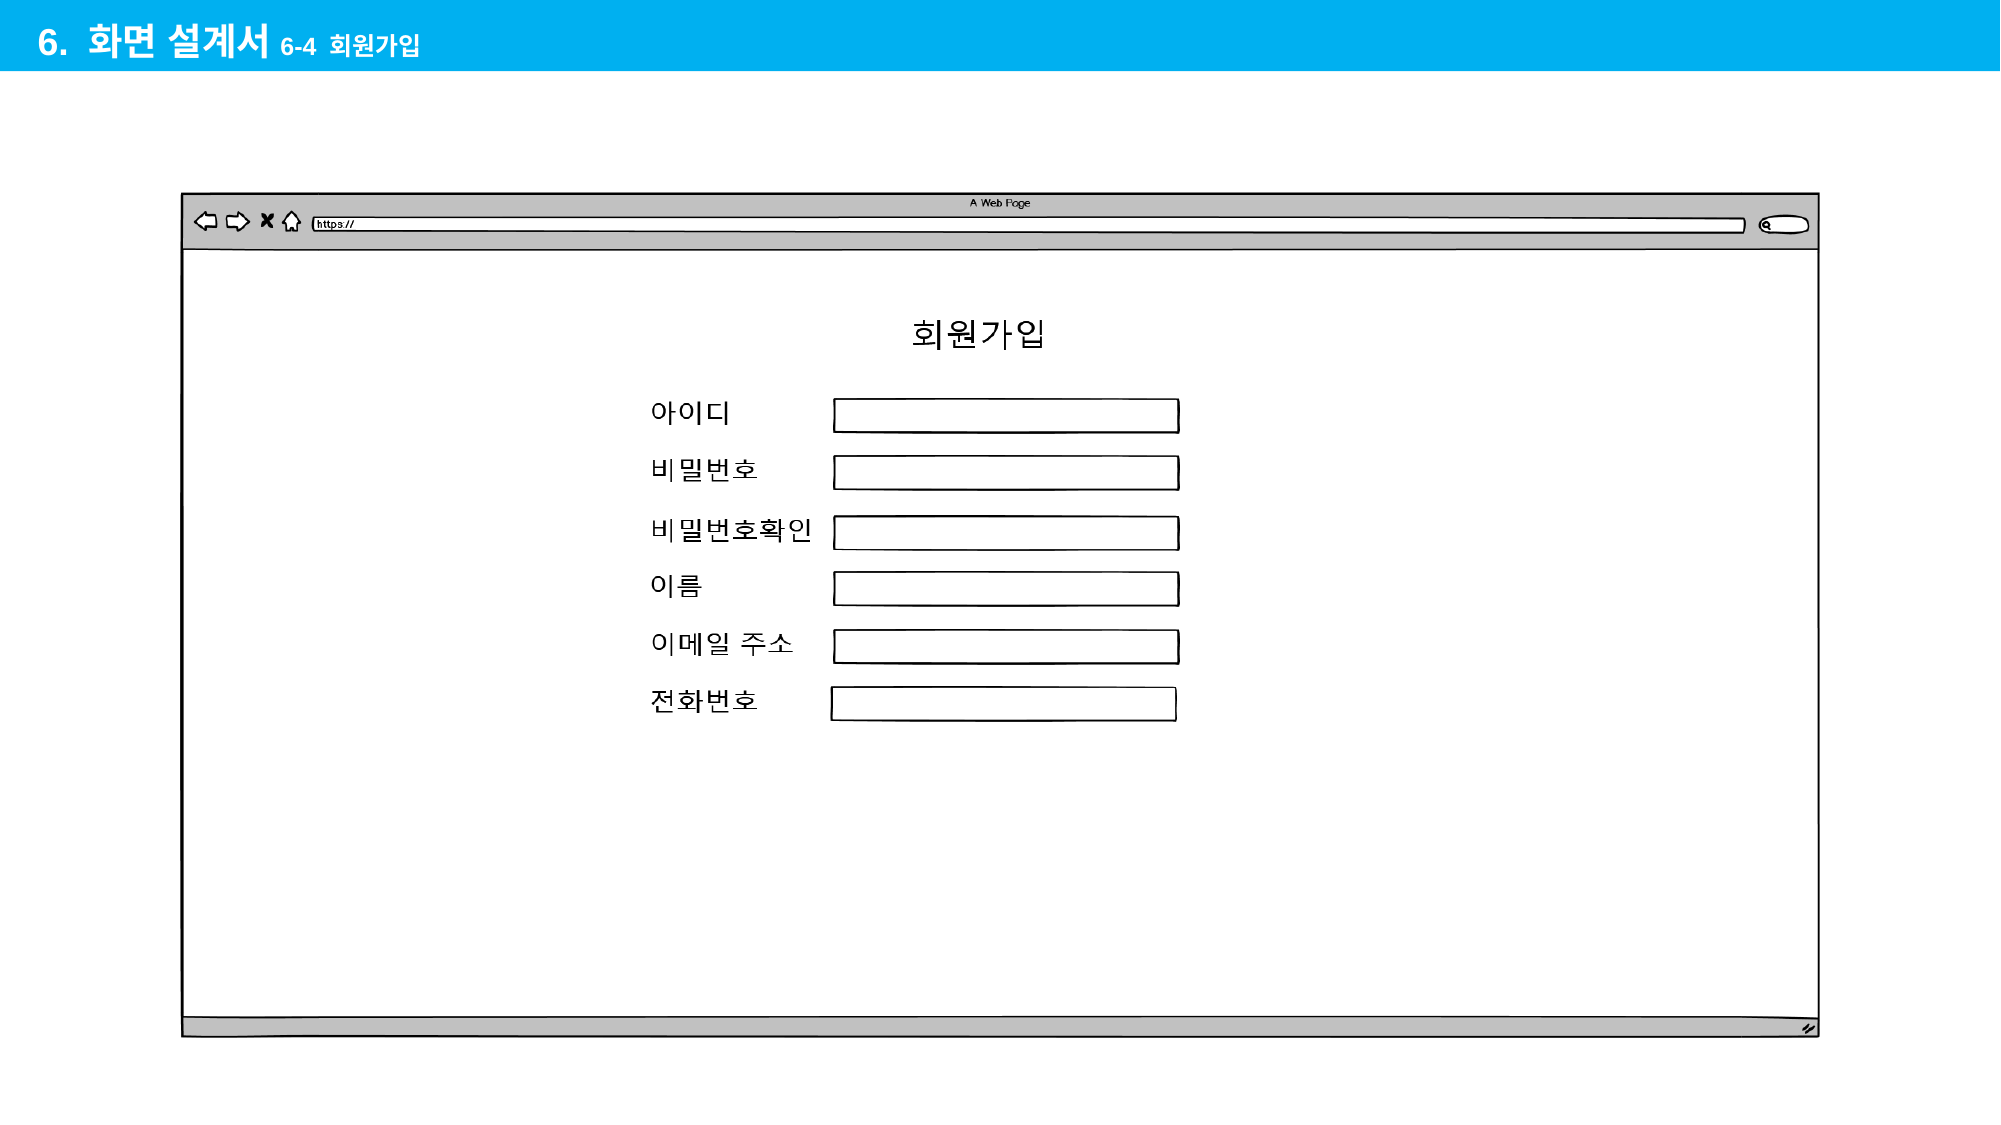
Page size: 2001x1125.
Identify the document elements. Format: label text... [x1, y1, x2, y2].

picture [180, 192, 1820, 1038]
text_box [0, 0, 2000, 72]
text_box 6. 화면 설계서6-4 회원가입 [22, 10, 747, 116]
